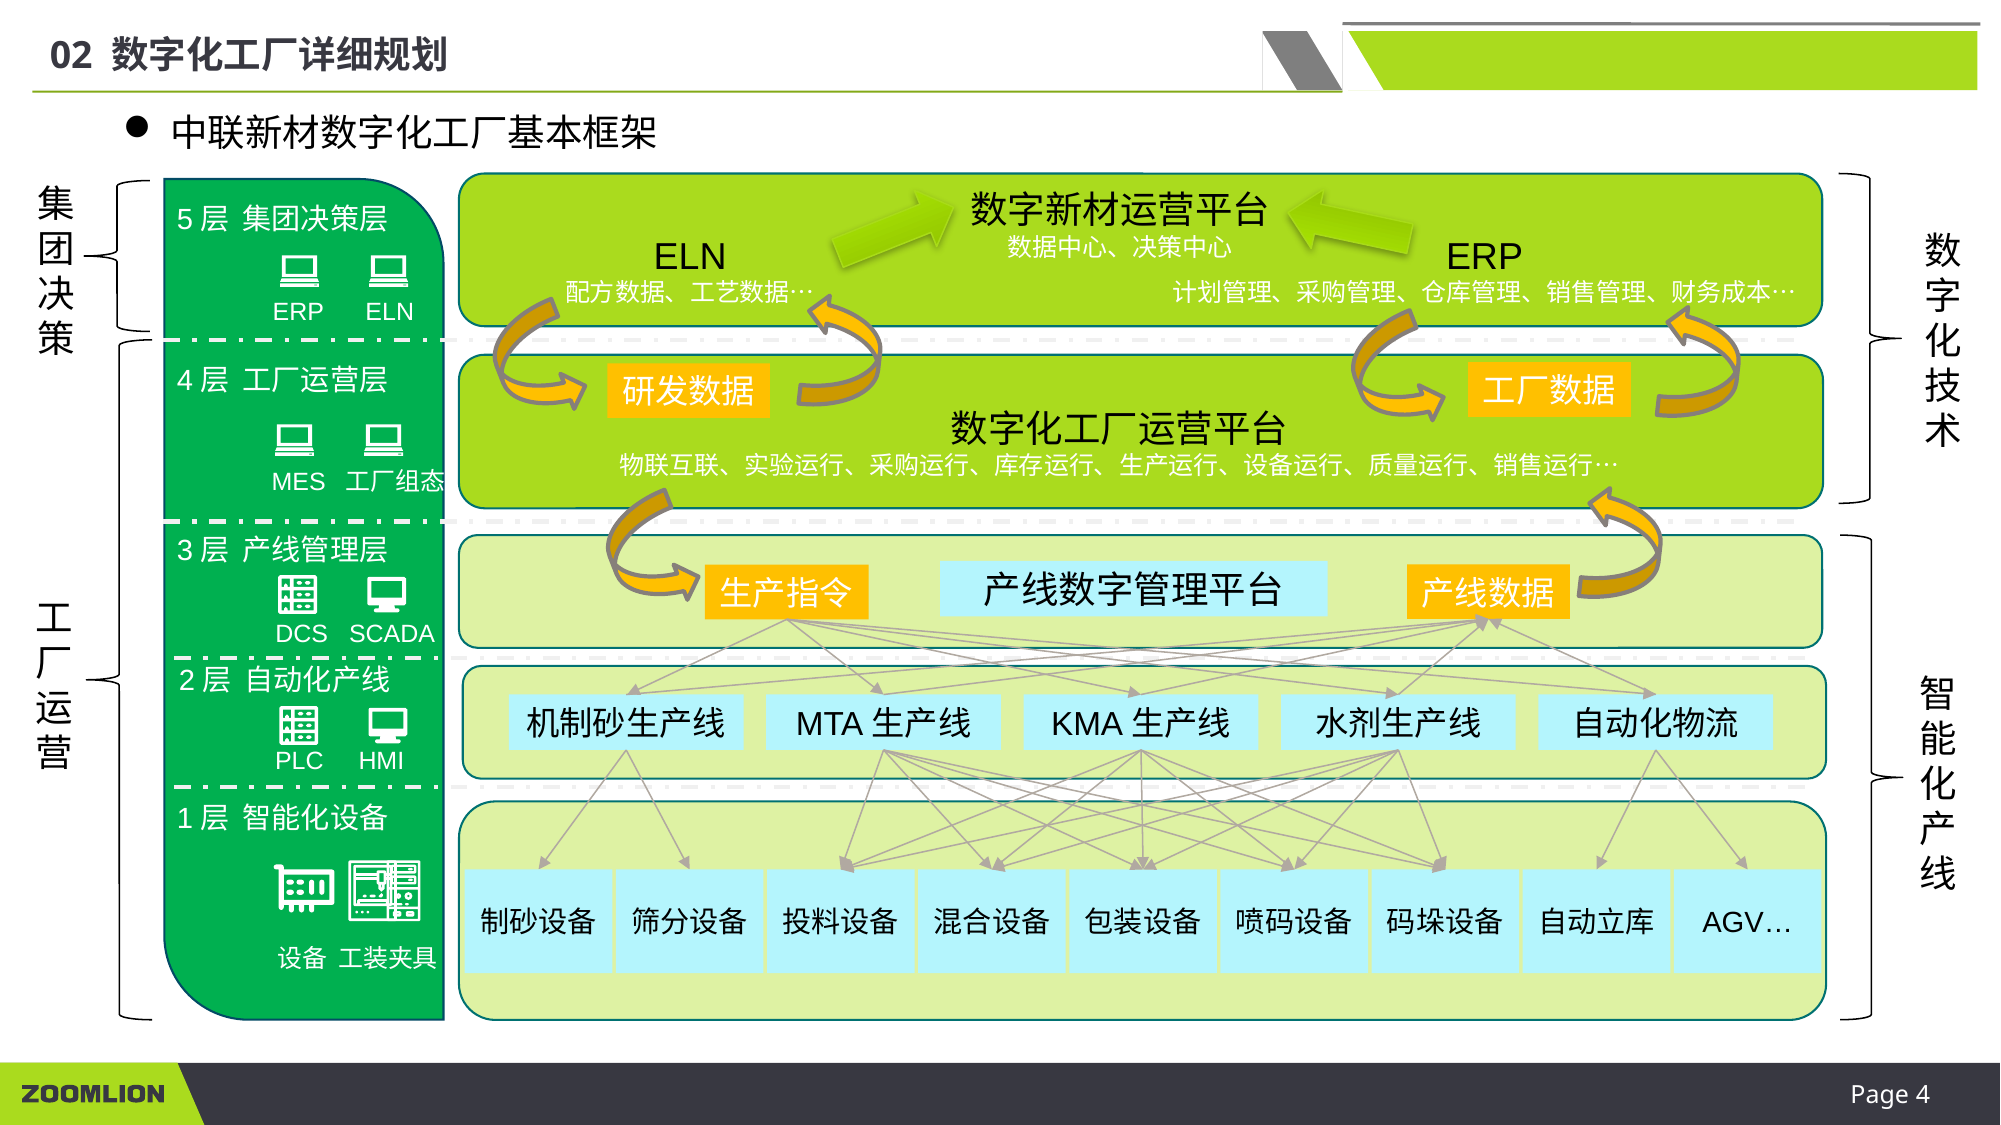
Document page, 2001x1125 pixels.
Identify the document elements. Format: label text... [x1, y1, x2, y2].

text_box 02 数字化工厂详细规划 [34, 23, 859, 84]
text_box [883, 619, 1139, 695]
text_box 中联新材数字化工厂基本框架 [108, 101, 1520, 162]
text_box 智能化产线 [1905, 662, 1976, 903]
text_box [162, 173, 1827, 1021]
text_box [1840, 534, 1904, 1021]
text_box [625, 619, 882, 695]
slide_number Page 4 [1519, 1065, 1945, 1125]
text_box [1838, 172, 1902, 505]
text_box 数字化技术 [1909, 219, 1981, 460]
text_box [625, 749, 690, 870]
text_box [840, 749, 1399, 870]
text_box [91, 339, 153, 1021]
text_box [1596, 749, 1654, 870]
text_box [538, 749, 624, 870]
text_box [1655, 749, 1749, 870]
text_box [94, 179, 150, 333]
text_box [1398, 619, 1487, 695]
text_box 集团决策 [23, 172, 94, 368]
text_box 工厂运营 [20, 586, 91, 781]
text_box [1140, 619, 1397, 695]
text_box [1401, 749, 1446, 870]
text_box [1488, 619, 1656, 695]
